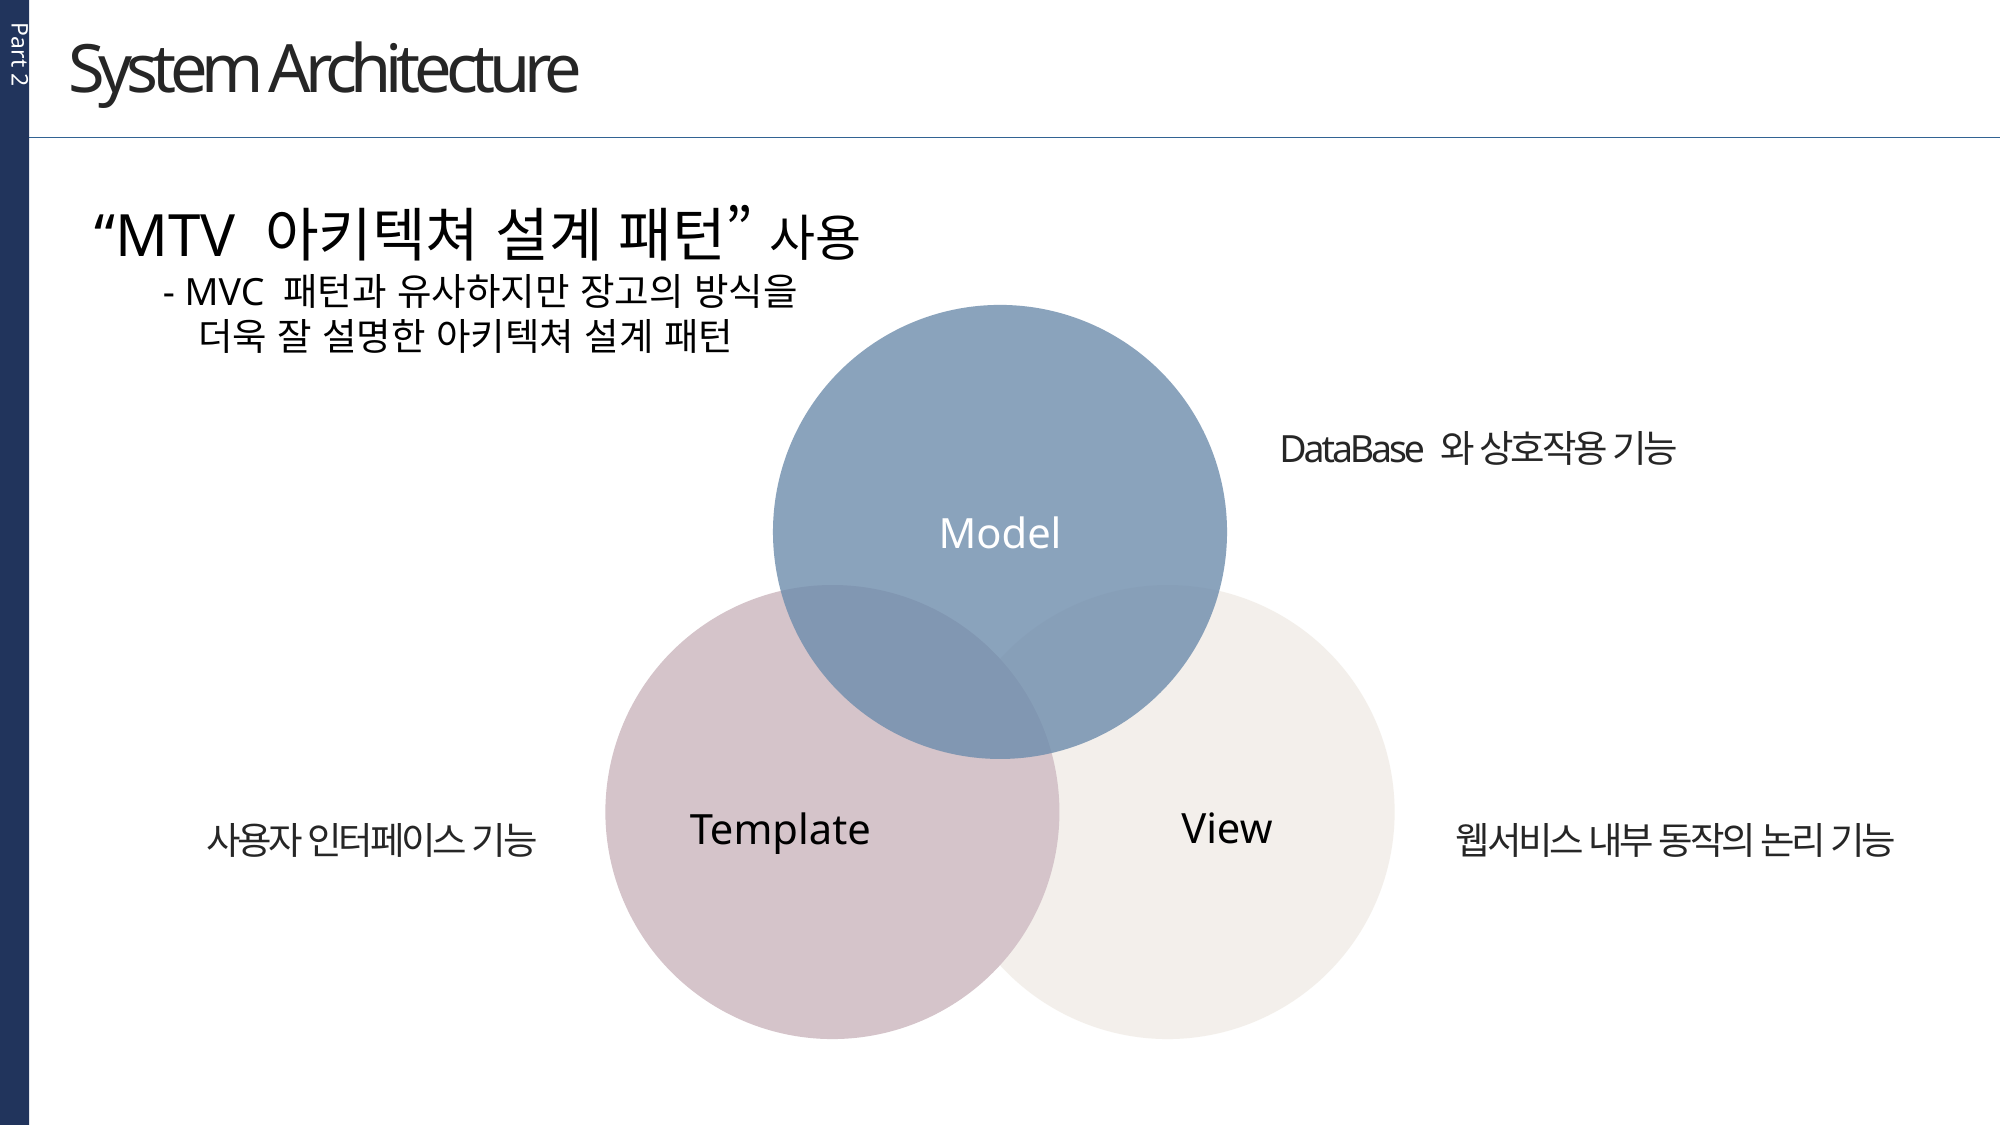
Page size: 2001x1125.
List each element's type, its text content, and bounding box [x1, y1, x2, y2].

text_box View [1166, 794, 1288, 860]
text_box [604, 590, 1061, 1041]
text_box DataBase 와 상호작용 기능 [1264, 417, 1753, 477]
text_box 웹서비스 내부 동작의 논리 기능 [1441, 810, 1976, 870]
text_box [0, 312, 30, 1125]
text_box Model [923, 499, 1077, 564]
text_box 사용자 인터페이스 기능 [191, 810, 614, 870]
text_box System Architecture [53, 18, 598, 113]
text_box [771, 303, 1229, 761]
text_box [1000, 590, 1396, 1041]
text_box Part 2 [0, 8, 42, 312]
text_box “MTV 아키텍쳐 설계 패턴” 사용 - MVC 패턴과 유사하지만 장고의 방식을 더욱 잘 설명한 아키텍쳐 설계 패턴 [79, 190, 877, 366]
text_box Template [674, 795, 886, 861]
text_box [0, 0, 30, 8]
